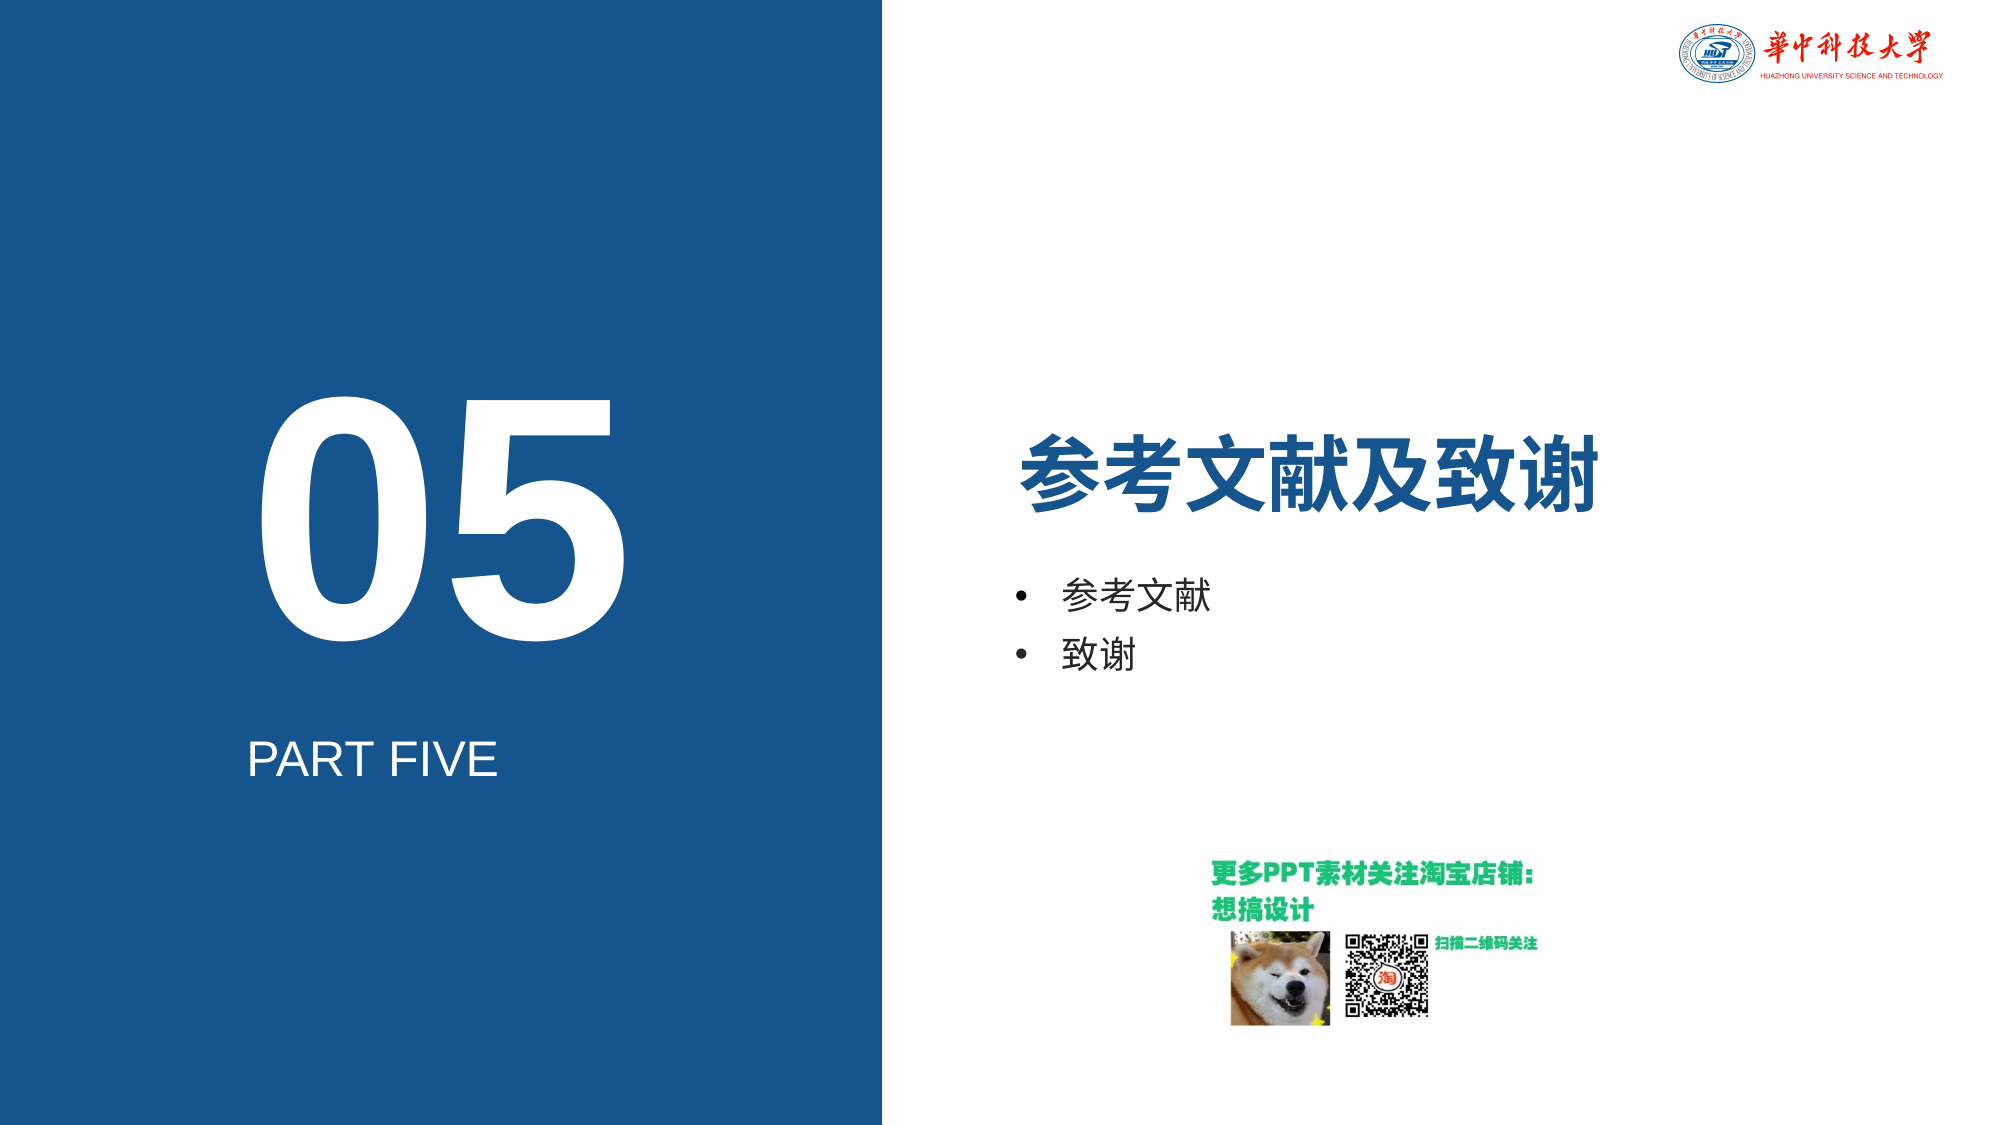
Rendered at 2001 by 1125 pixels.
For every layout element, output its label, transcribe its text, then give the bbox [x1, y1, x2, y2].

text_box 参考文献及致谢 [1003, 414, 1616, 530]
text_box 05 [233, 284, 649, 715]
text_box [0, 0, 883, 1125]
picture [1679, 24, 1943, 83]
text_box PART FIVE [231, 718, 651, 794]
picture [1202, 848, 1541, 1030]
text_box 参考文献 致谢 [999, 551, 1882, 684]
